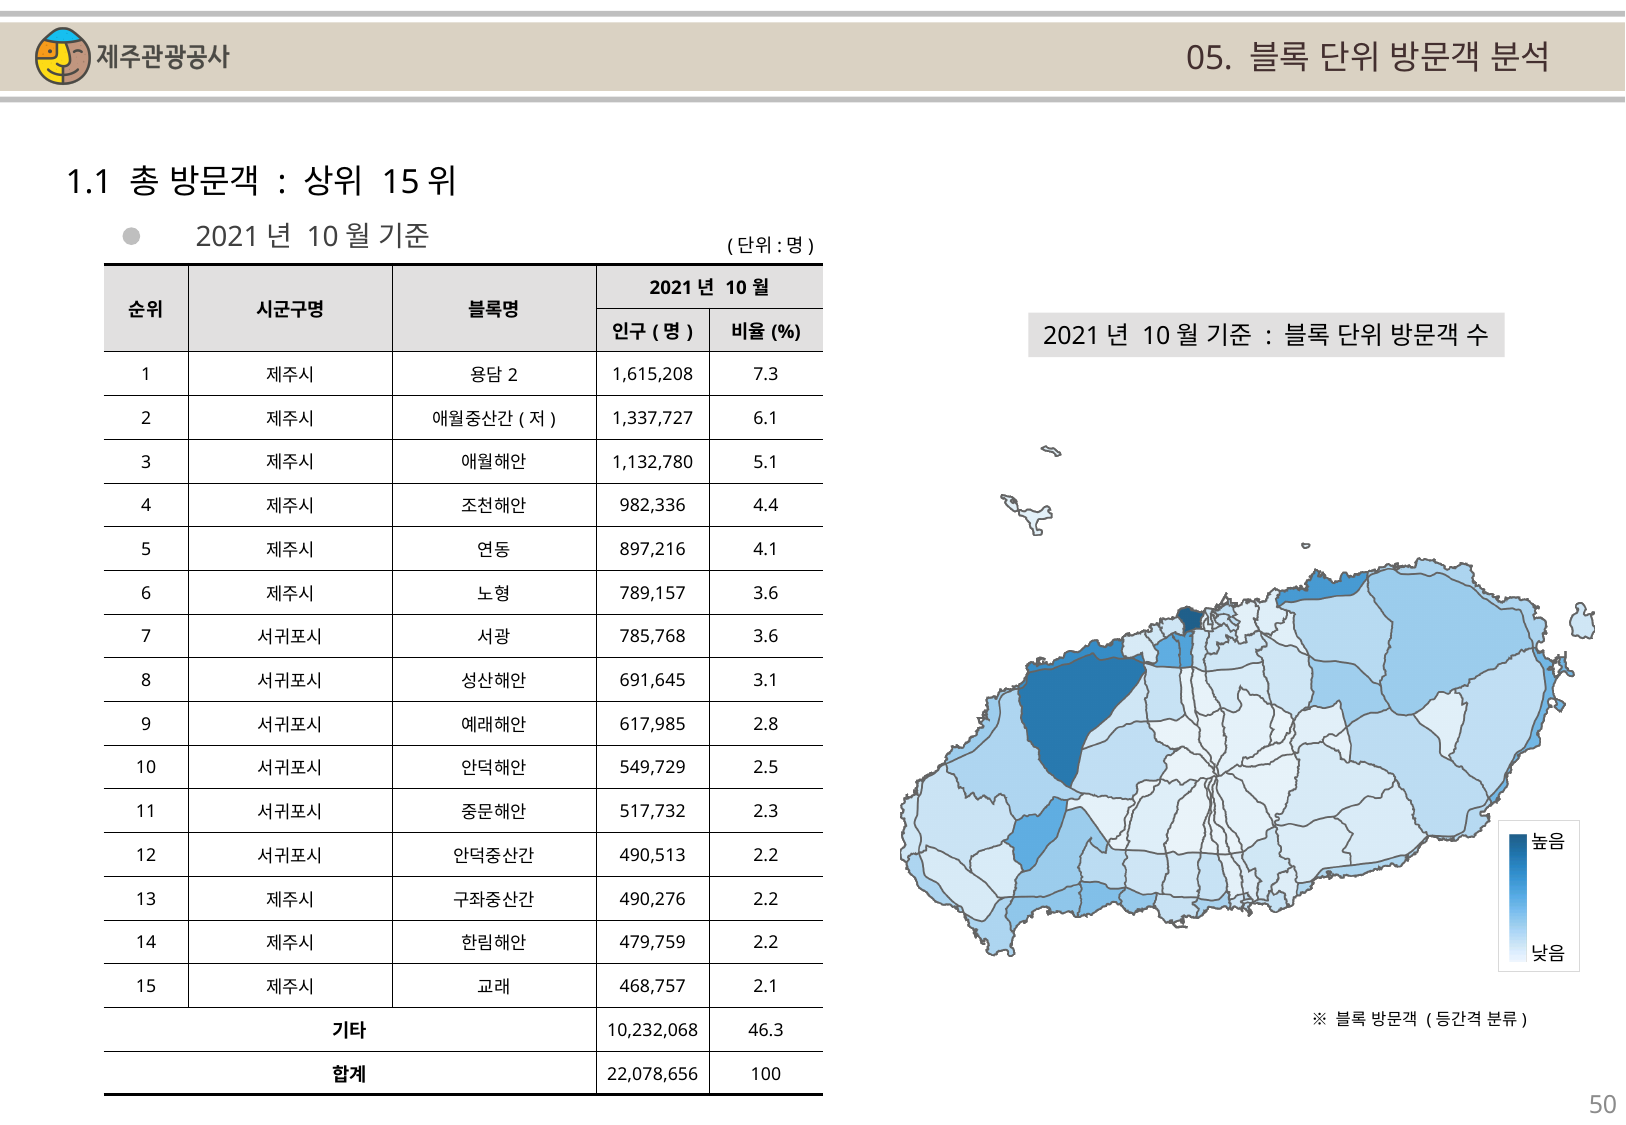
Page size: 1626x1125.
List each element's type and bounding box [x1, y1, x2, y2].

text_box [180, 210, 446, 260]
table_cell [710, 877, 823, 920]
table_cell [597, 833, 709, 876]
table_cell [597, 527, 709, 570]
table_cell [710, 352, 823, 395]
table_cell [393, 833, 596, 876]
table_cell [597, 877, 709, 920]
table_cell [104, 352, 188, 395]
table_cell [393, 789, 596, 832]
table_cell [393, 964, 596, 1007]
table_cell [189, 440, 392, 483]
table_cell [597, 964, 709, 1007]
table_cell [393, 352, 596, 395]
table_cell [597, 746, 709, 788]
table_cell [710, 440, 823, 483]
table_cell [393, 571, 596, 614]
table_cell [189, 484, 392, 526]
text_box [1042, 28, 1595, 84]
picture [31, 26, 232, 87]
table_header [597, 266, 823, 308]
table_cell [597, 658, 709, 701]
table_cell [104, 1008, 596, 1051]
table_cell [104, 658, 188, 701]
table_cell [710, 396, 823, 439]
table_cell [189, 746, 392, 788]
table_cell [597, 789, 709, 832]
table_cell [104, 833, 188, 876]
table_cell [189, 877, 392, 920]
picture [900, 263, 1595, 1125]
table_cell [710, 964, 823, 1007]
table_cell [189, 658, 392, 701]
table_cell [597, 1052, 709, 1093]
table_cell [710, 658, 823, 701]
table_cell [597, 921, 709, 963]
table_cell [393, 746, 596, 788]
table_cell [393, 702, 596, 745]
table_cell [597, 484, 709, 526]
table_cell [393, 658, 596, 701]
table_cell [104, 921, 188, 963]
table_cell [104, 964, 188, 1007]
table_cell [393, 484, 596, 526]
table_cell [189, 615, 392, 657]
table_cell [393, 440, 596, 483]
table_header [104, 266, 188, 351]
table_cell [189, 527, 392, 570]
table_cell [104, 571, 188, 614]
table_cell [597, 396, 709, 439]
text_box [713, 226, 829, 264]
table_cell [104, 615, 188, 657]
table_cell [710, 746, 823, 788]
table_header [189, 266, 392, 351]
table_cell [710, 1052, 823, 1093]
table_cell [597, 615, 709, 657]
text_box [1498, 820, 1595, 974]
table_cell [104, 396, 188, 439]
table_cell [710, 789, 823, 832]
table_cell [710, 833, 823, 876]
table_cell [104, 702, 188, 745]
table_cell [104, 527, 188, 570]
table_cell [393, 921, 596, 963]
table_cell [597, 1008, 709, 1051]
table_cell [597, 440, 709, 483]
table_cell [393, 396, 596, 439]
text_box [50, 152, 1144, 208]
table_cell [710, 309, 823, 351]
slide_number [1595, 1063, 1618, 1123]
table_cell [104, 789, 188, 832]
table_cell [393, 615, 596, 657]
table_cell [710, 484, 823, 526]
table_cell [597, 702, 709, 745]
table_cell [104, 484, 188, 526]
table_cell [710, 921, 823, 963]
table_cell [189, 964, 392, 1007]
table_cell [710, 615, 823, 657]
table_cell [597, 309, 709, 351]
table_cell [189, 396, 392, 439]
table_cell [104, 1052, 596, 1093]
table_cell [710, 527, 823, 570]
text_box [121, 226, 141, 246]
table_cell [189, 789, 392, 832]
table_cell [104, 877, 188, 920]
table_cell [393, 877, 596, 920]
table_cell [189, 352, 392, 395]
table_cell [189, 702, 392, 745]
table_header [393, 266, 596, 351]
table_cell [104, 746, 188, 788]
table_cell [393, 527, 596, 570]
table_cell [710, 702, 823, 745]
table_cell [189, 571, 392, 614]
table_cell [710, 571, 823, 614]
table_cell [710, 1008, 823, 1051]
table_cell [597, 571, 709, 614]
table_cell [104, 440, 188, 483]
table_cell [597, 352, 709, 395]
table_cell [189, 833, 392, 876]
table_cell [189, 921, 392, 963]
